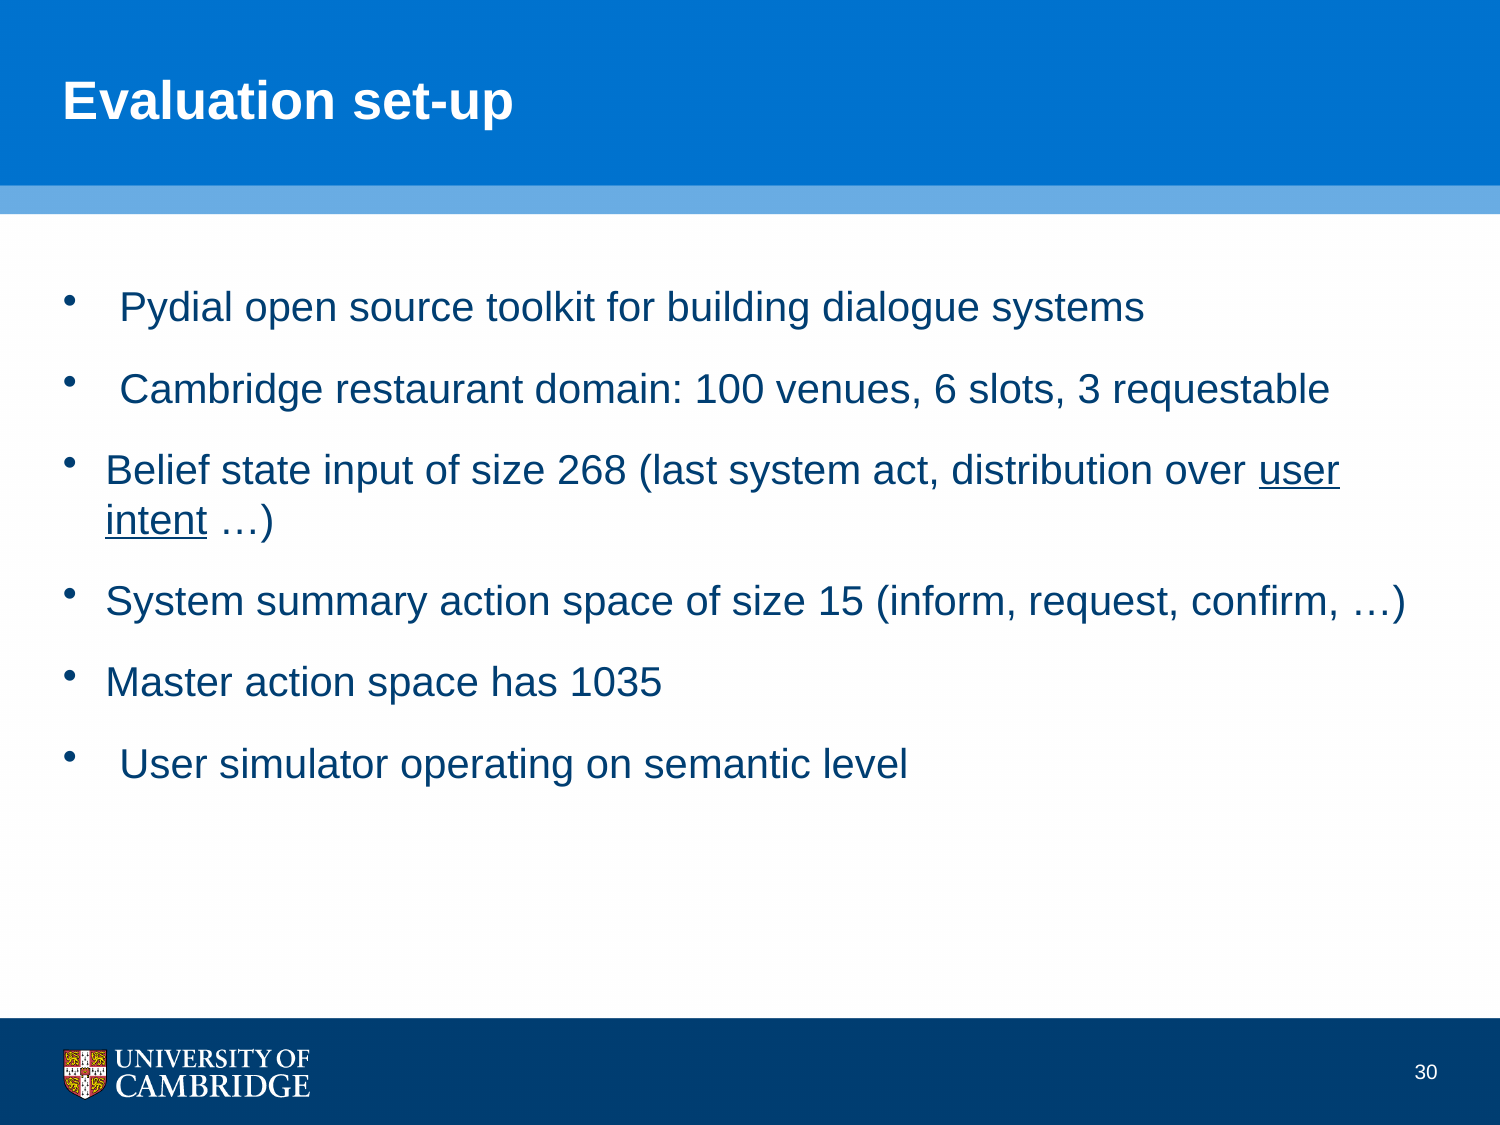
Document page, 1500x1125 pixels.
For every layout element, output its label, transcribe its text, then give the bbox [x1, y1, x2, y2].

slide_number 30 [1289, 1058, 1438, 1088]
picture [0, 0, 1500, 1125]
title Evaluation set-up [63, 65, 1437, 135]
list Pydial open source toolkit for building dialogue systems Cambridge restaurant domain: 100 venues, 6 slots, 3 requestable Belief state input of size 268 (last system act, distribution over user intent …) System summary action space of size 15 (inform, request, confirm, …) Master action space has 1035 User simulator operating on semantic level [63, 280, 1437, 948]
